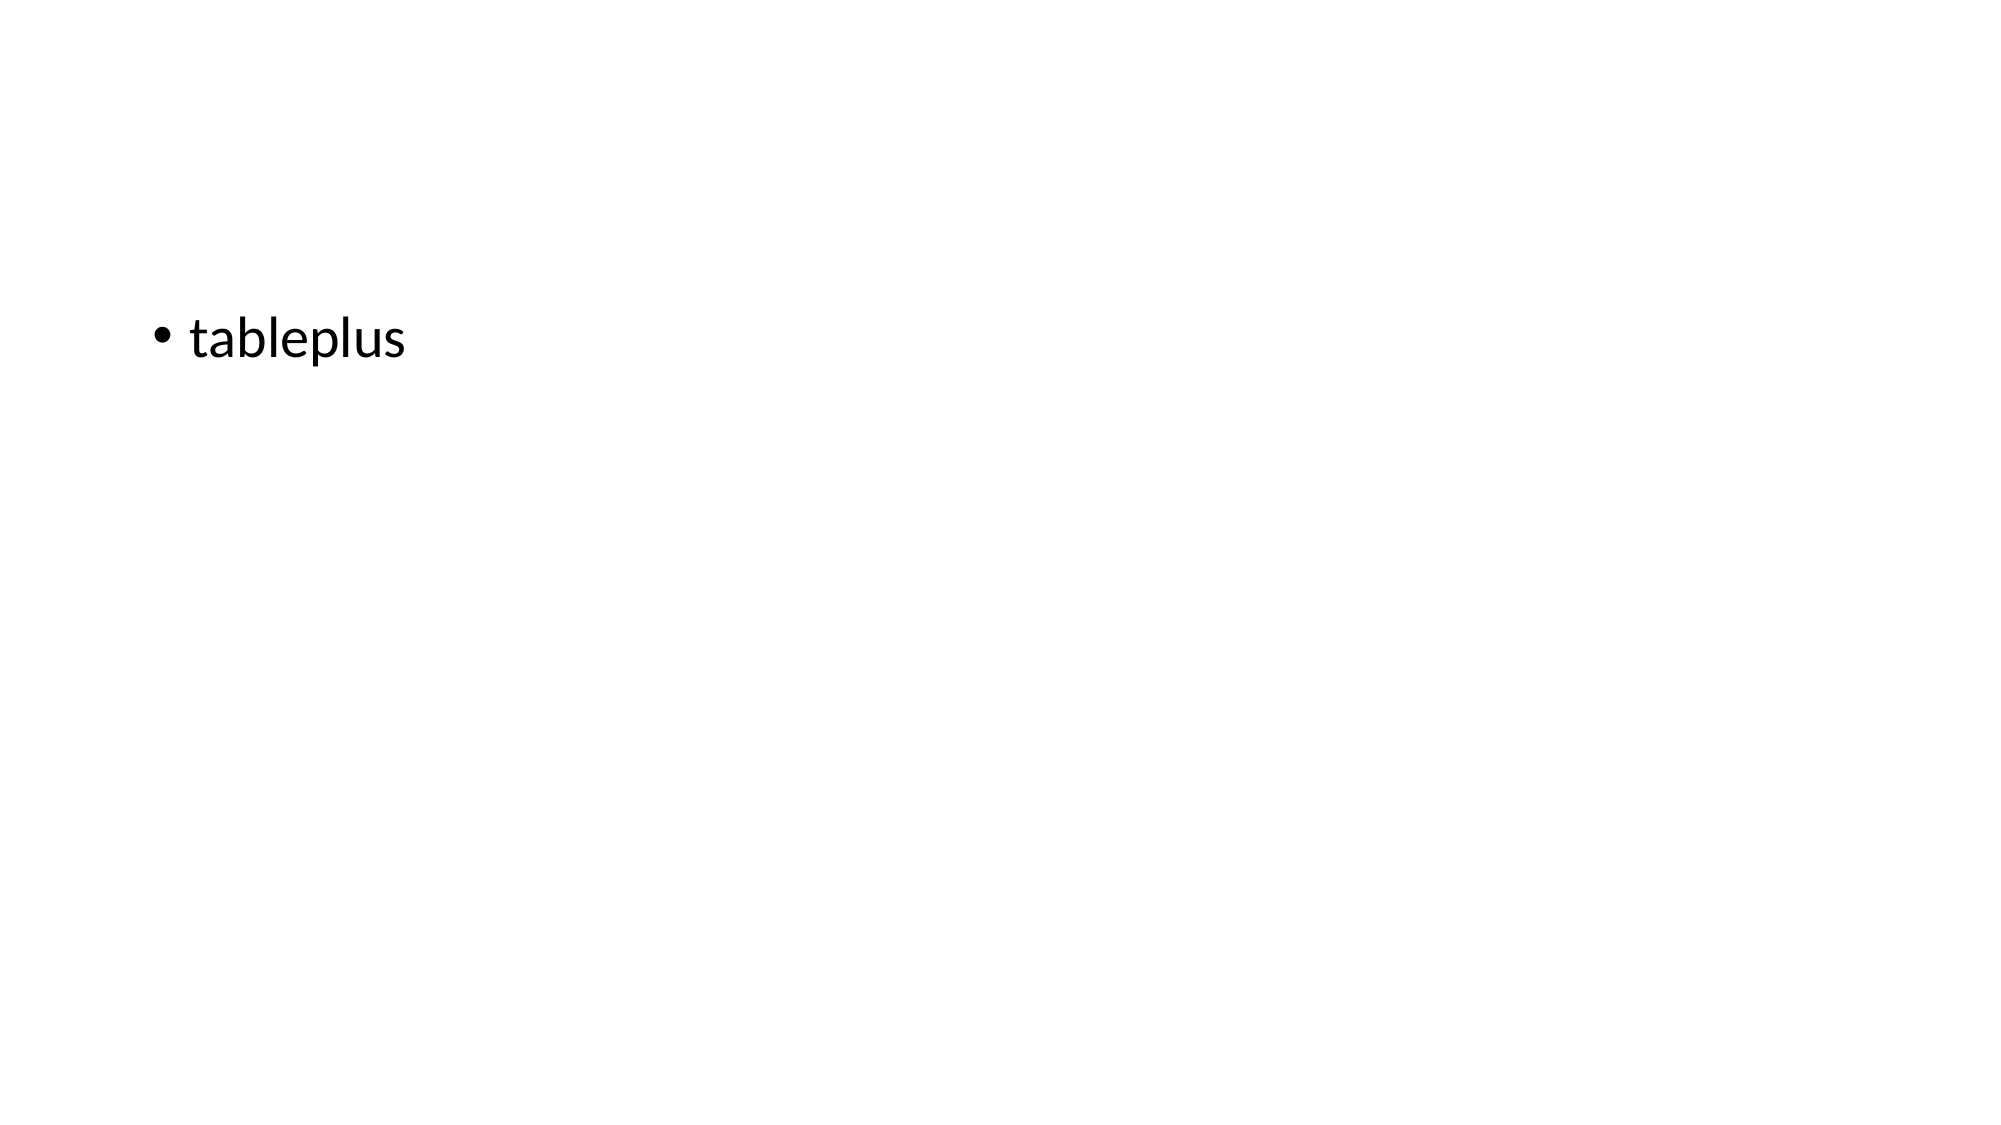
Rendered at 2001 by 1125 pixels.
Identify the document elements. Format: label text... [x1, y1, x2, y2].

list tableplus [137, 299, 1863, 1014]
